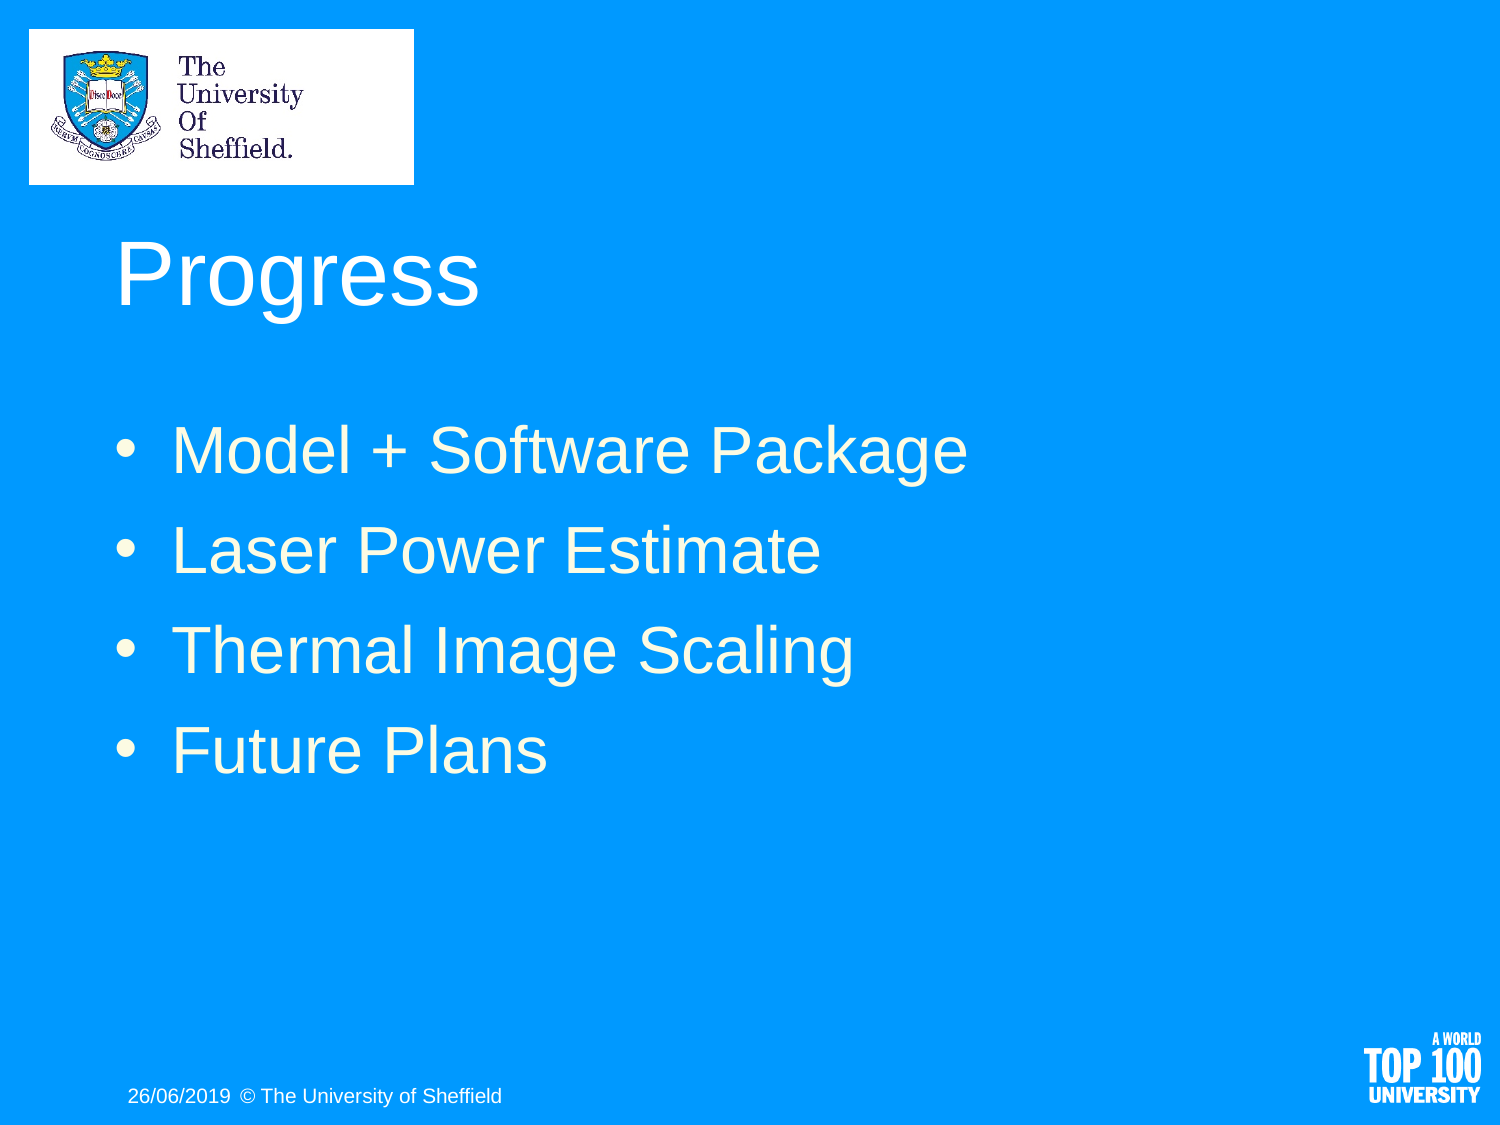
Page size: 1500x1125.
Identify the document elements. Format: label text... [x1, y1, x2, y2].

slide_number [112, 1074, 225, 1125]
picture [29, 29, 414, 185]
list Model + Software Package Laser Power Estimate Thermal Image Scaling Future Plans [99, 399, 1450, 908]
title Progress [99, 224, 1450, 350]
footer © The University of Sheffield [225, 1074, 1075, 1125]
picture [1364, 1032, 1481, 1103]
